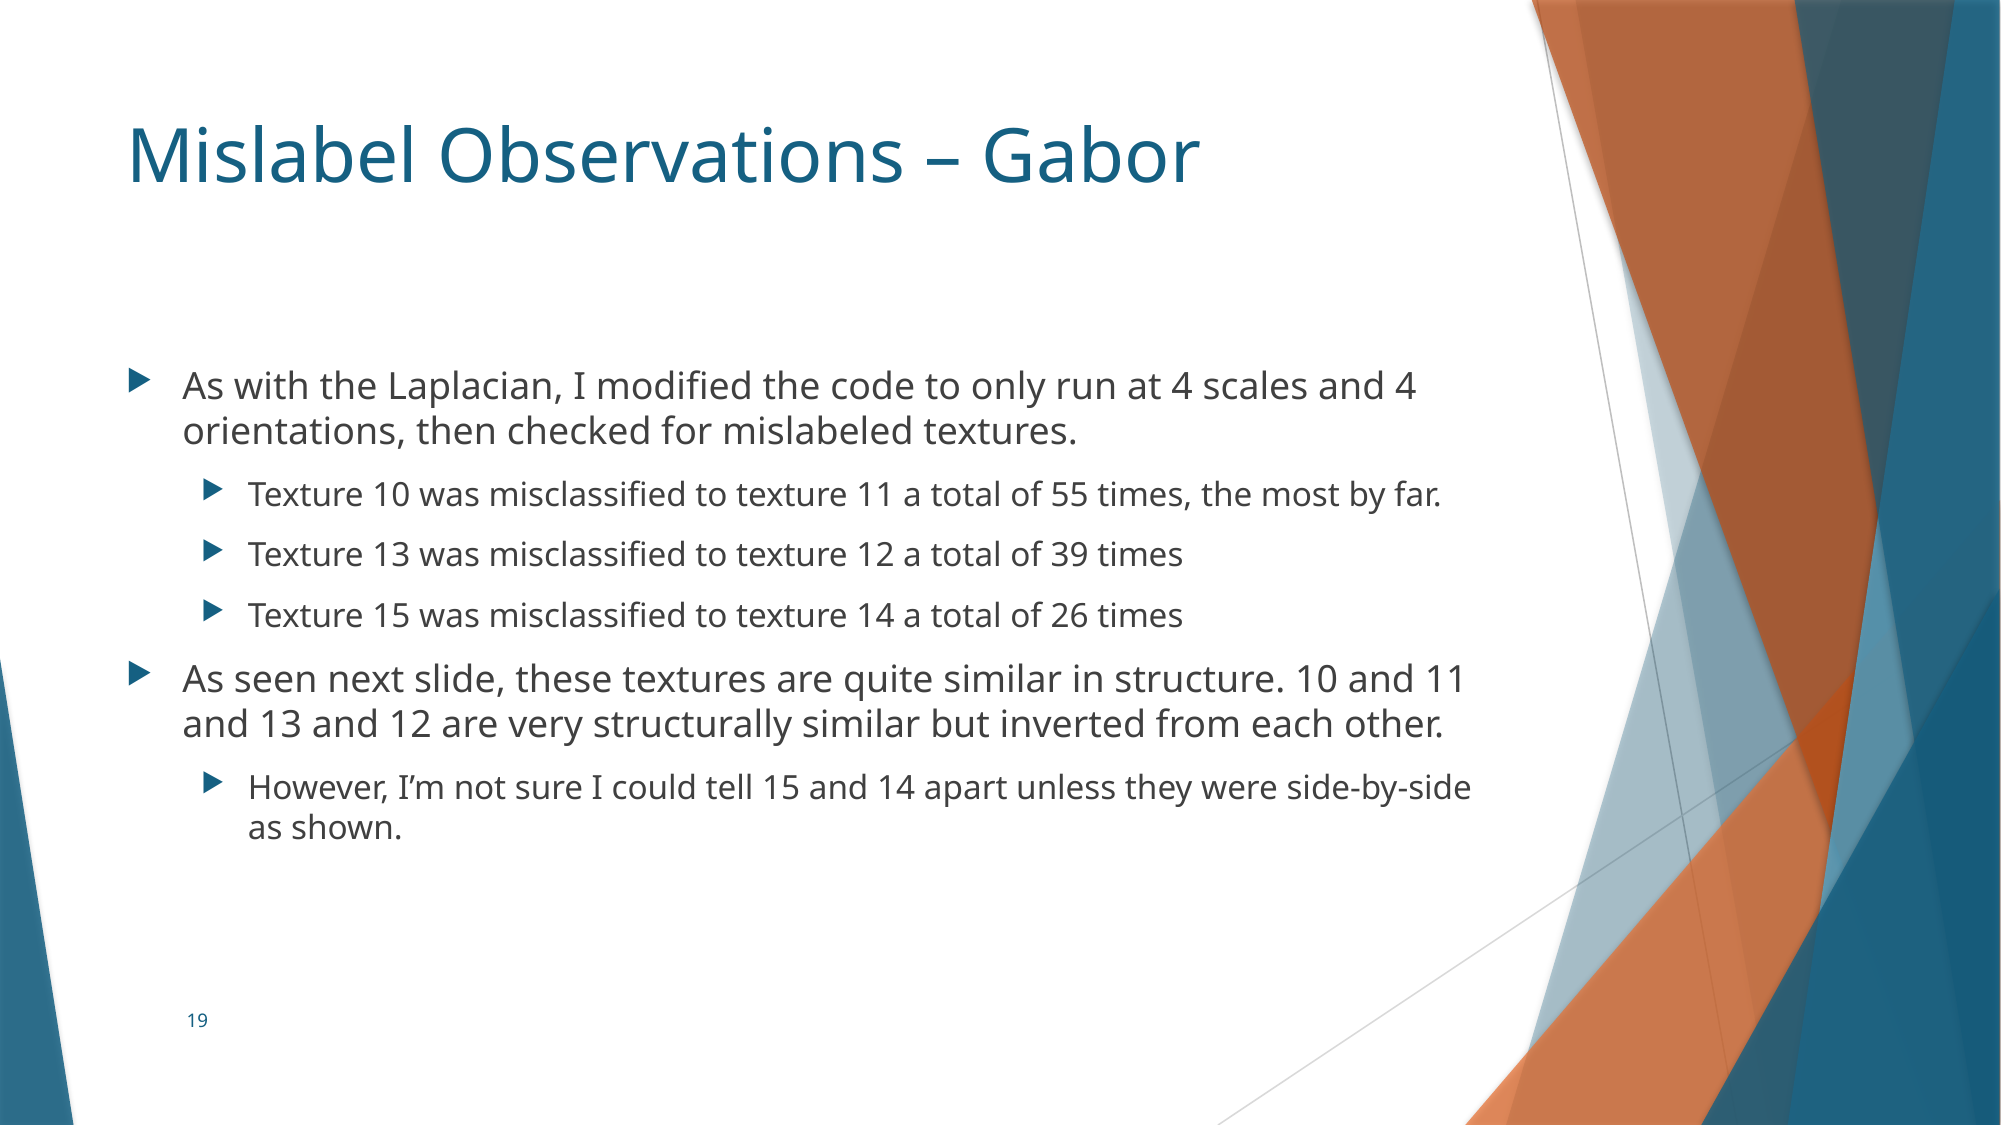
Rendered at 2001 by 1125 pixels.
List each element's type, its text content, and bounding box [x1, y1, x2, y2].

list As with the Laplacian, I modified the code to only run at 4 scales and 4 orientations, then checked for mislabeled textures. Texture 10 was misclassified to texture 11 a total of 55 times, the most by far. Texture 13 was misclassified to texture 12 a total of 39 times Texture 15 was misclassified to texture 14 a total of 26 times As seen next slide, these textures are quite similar in structure. 10 and 11 and 13 and 12 are very structurally similar but inverted from each other. However, I’m not sure I could tell 15 and 14 apart unless they were side-by-side as shown. [111, 354, 1522, 992]
title Mislabel Observations – Gabor [111, 99, 1522, 317]
slide_number 19 [111, 991, 224, 1051]
